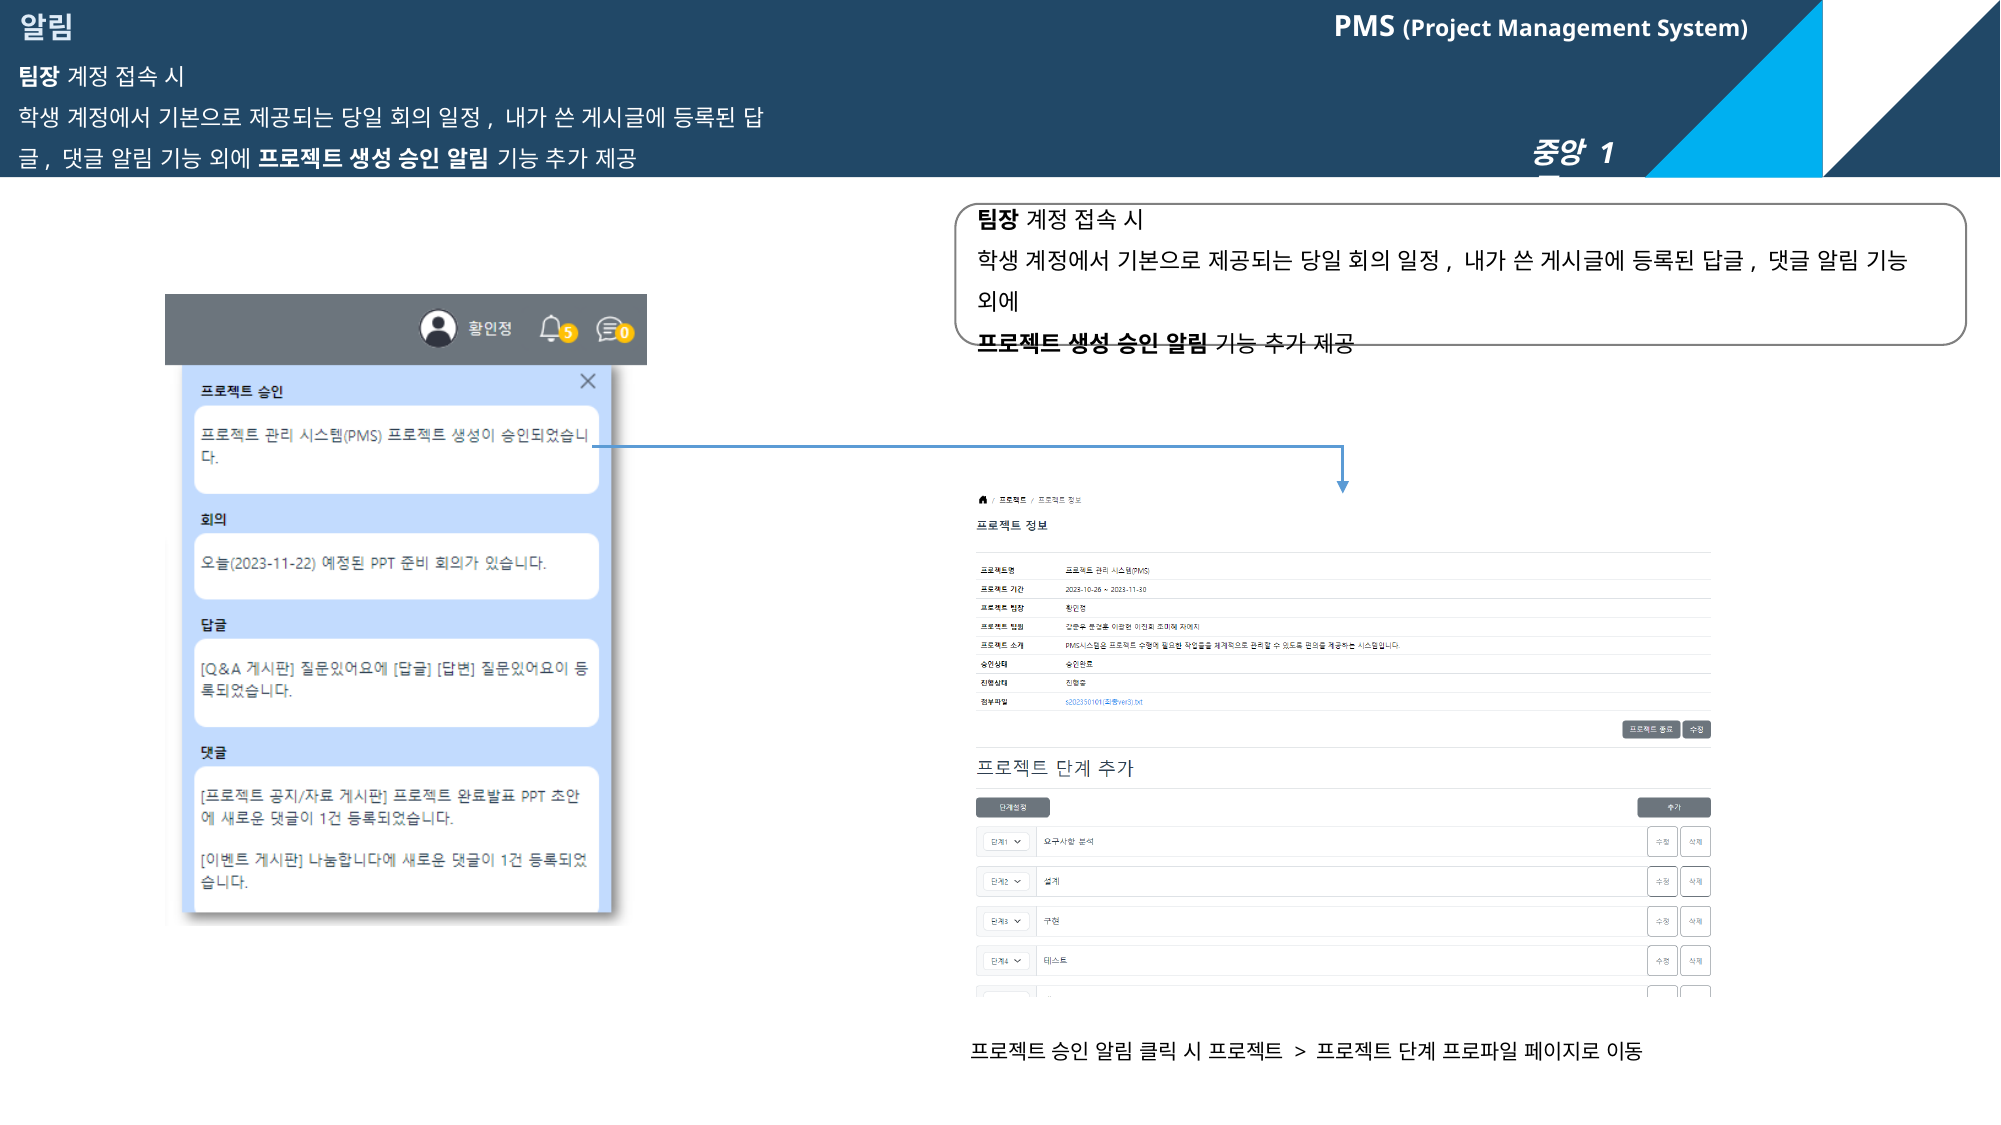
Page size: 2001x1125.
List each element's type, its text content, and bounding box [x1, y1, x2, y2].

picture [165, 294, 647, 926]
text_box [591, 446, 1343, 494]
text_box 팀장 계정 접속 시 학생 계정에서 기본으로 제공되는 당일 회의 일정, 내가 쓴 게시글에 등록된 답글, 댓글 알림 기능 외에 프로젝트 생성 승인 알림 기능 추가 제공 [0, 61, 812, 160]
text_box 팀장 계정 접속 시 학생 계정에서 기본으로 제공되는 당일 회의 일정, 내가 쓴 게시글에 등록된 답글, 댓글 알림 기능 외에 프로젝트 생성 승인 알림 기능 추가 제공 [954, 202, 1968, 346]
list 알림 [5, 1, 1245, 58]
picture [969, 493, 1717, 997]
text_box 프로젝트 승인 알림 클릭 시 프로젝트 > 프로젝트 단계 프로파일 페이지로 이동 [955, 1019, 1751, 1072]
